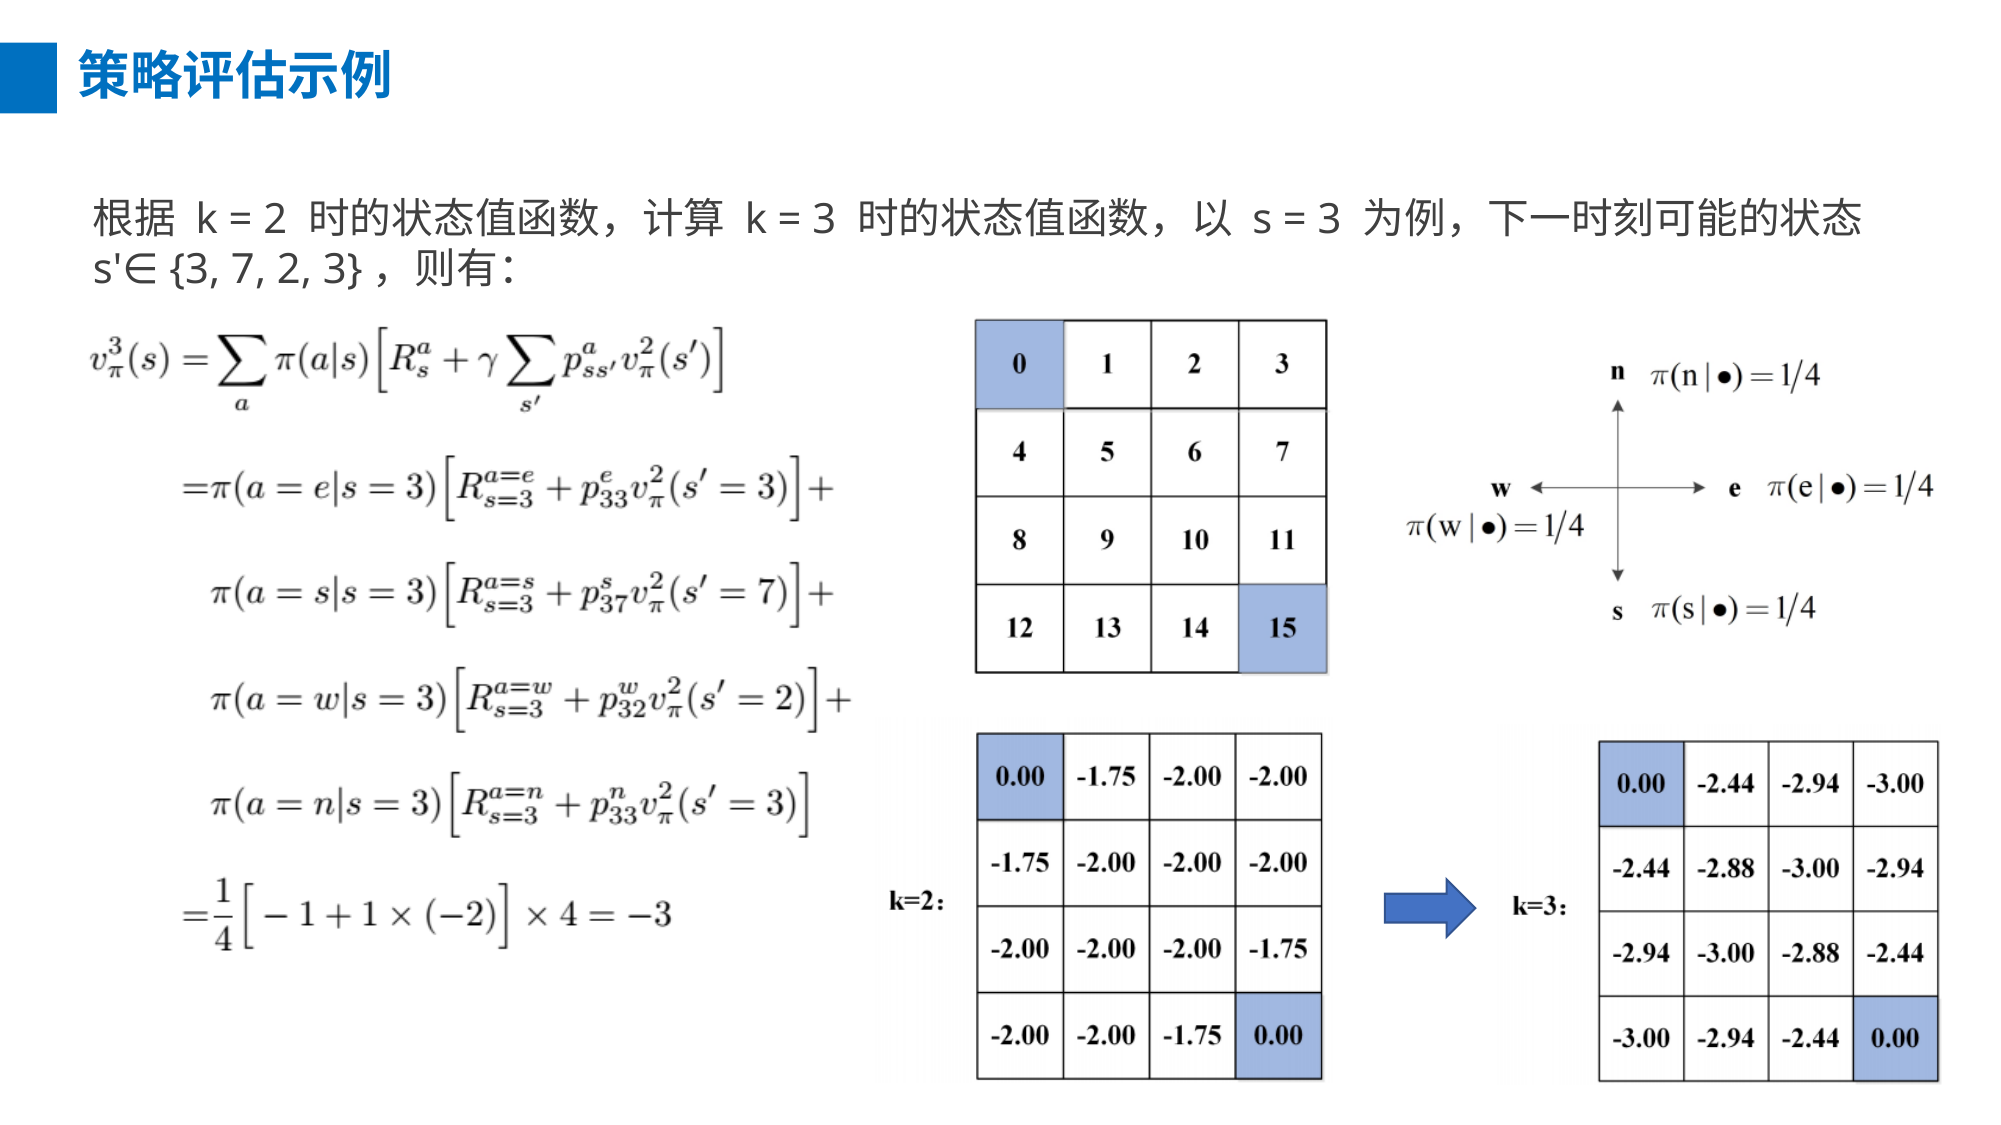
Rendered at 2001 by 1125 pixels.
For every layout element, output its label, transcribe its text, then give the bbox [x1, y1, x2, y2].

picture [53, 307, 1333, 1092]
list 策略评估示例 [77, 49, 1588, 107]
text_box [1383, 876, 1477, 940]
picture [939, 297, 1950, 681]
list 根据 k = 2 时的状态值函数，计算 k = 3 时的状态值函数，以 s = 3 为例，下一时刻可能的状态 s'∈ {3, 7, 2, 3}，则有： [77, 184, 1896, 967]
picture [1495, 724, 1950, 1094]
